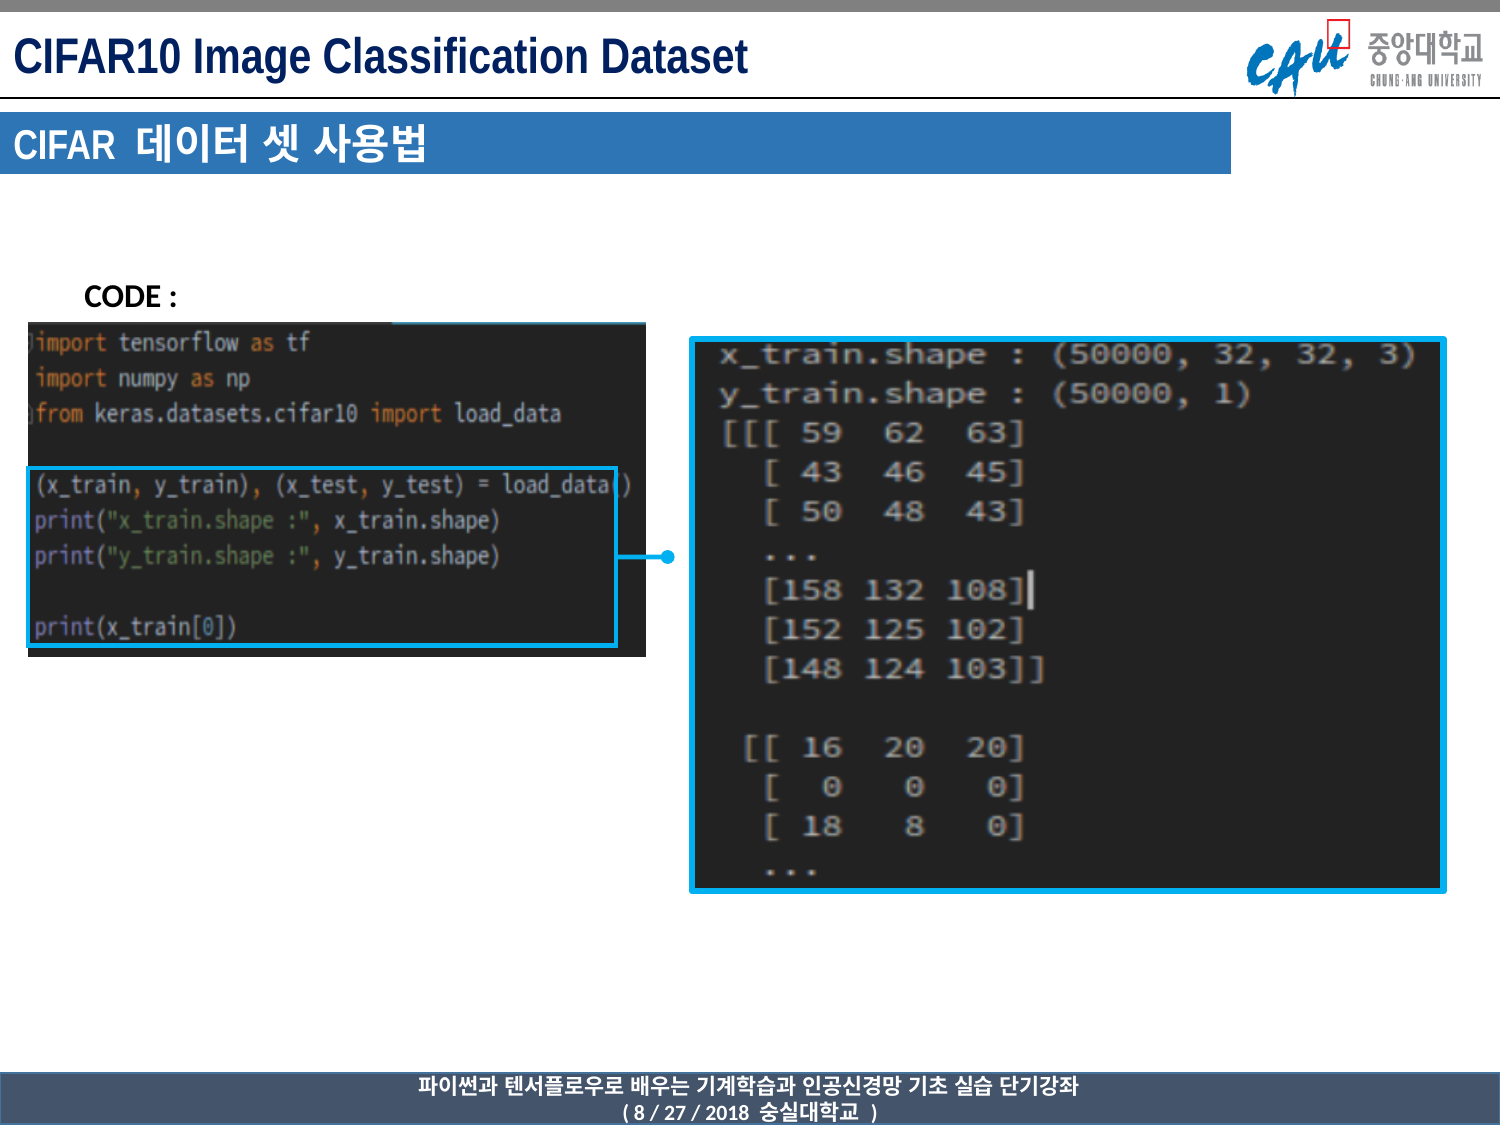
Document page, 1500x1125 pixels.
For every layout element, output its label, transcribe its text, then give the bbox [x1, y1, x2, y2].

picture [27, 321, 646, 554]
picture [1227, 5, 1500, 110]
text_box CIFAR 데이터 셋 사용법 [0, 112, 1231, 174]
picture [27, 560, 646, 657]
picture [31, 471, 613, 642]
picture [696, 343, 1439, 887]
text_box CODE : [69, 266, 194, 321]
text_box CIFAR10 Image Classification Dataset [0, 4, 1173, 103]
